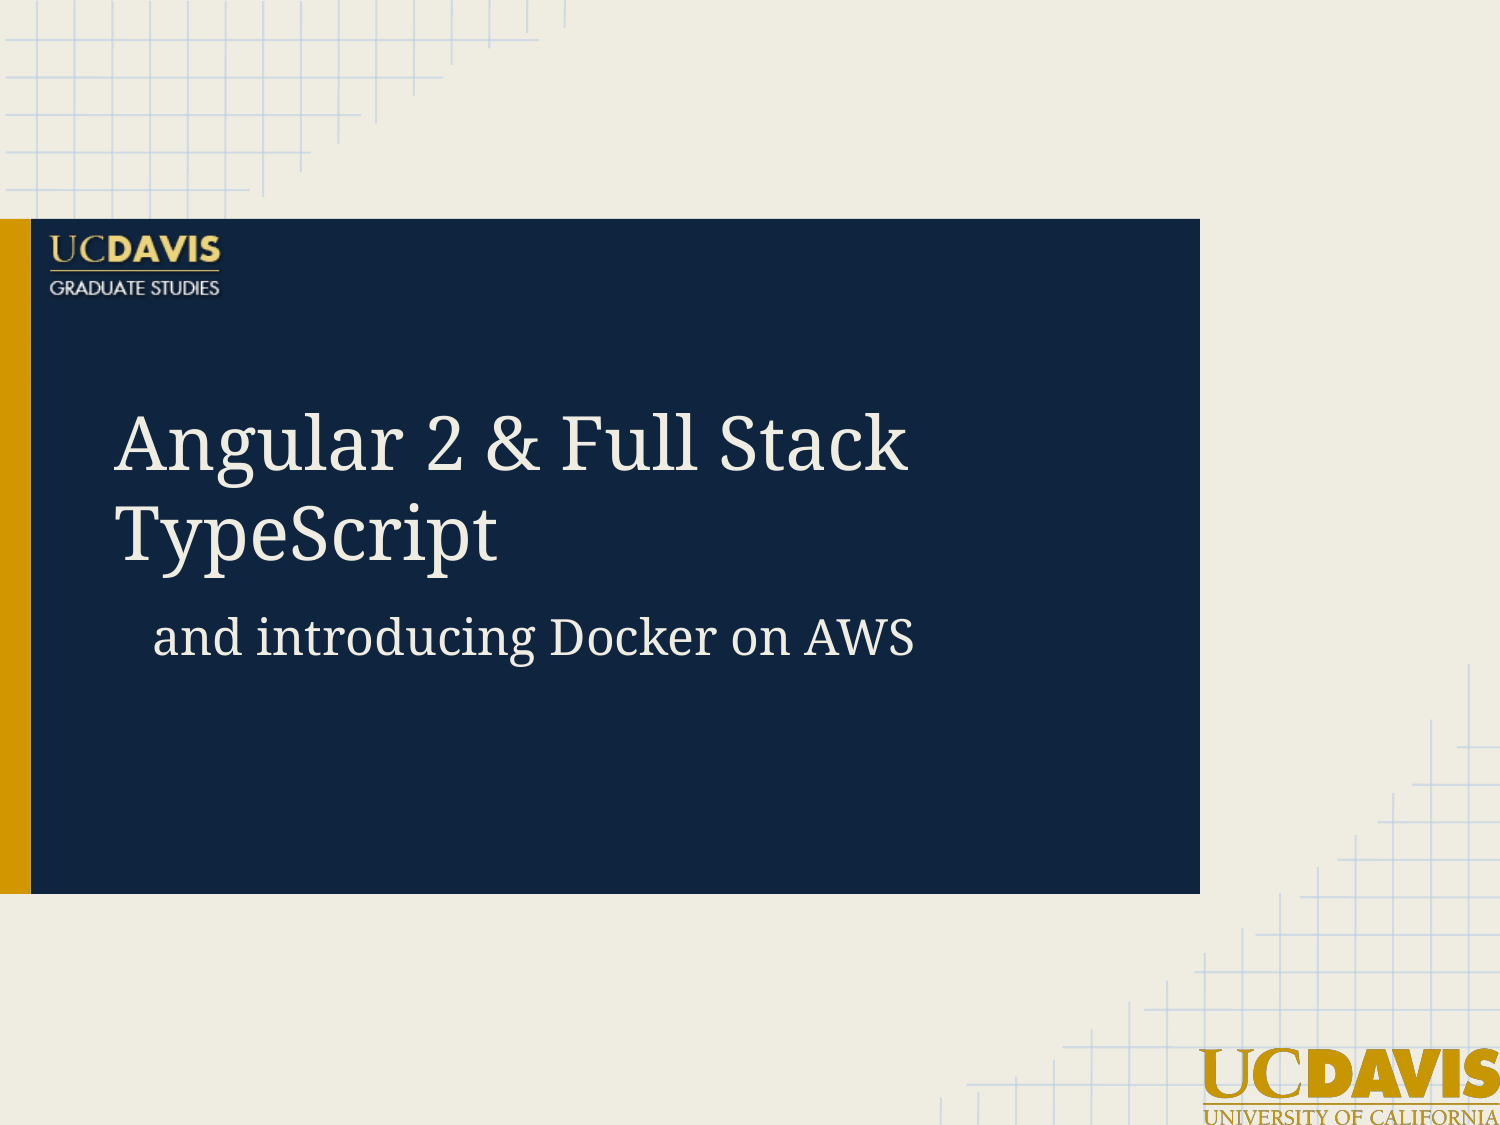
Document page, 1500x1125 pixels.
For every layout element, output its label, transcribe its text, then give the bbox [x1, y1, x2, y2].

title Angular 2 & Full Stack TypeScript [99, 371, 1177, 591]
picture [1199, 1048, 1500, 1125]
picture [47, 234, 227, 301]
subtitle and introducing Docker on AWS [112, 590, 1163, 739]
